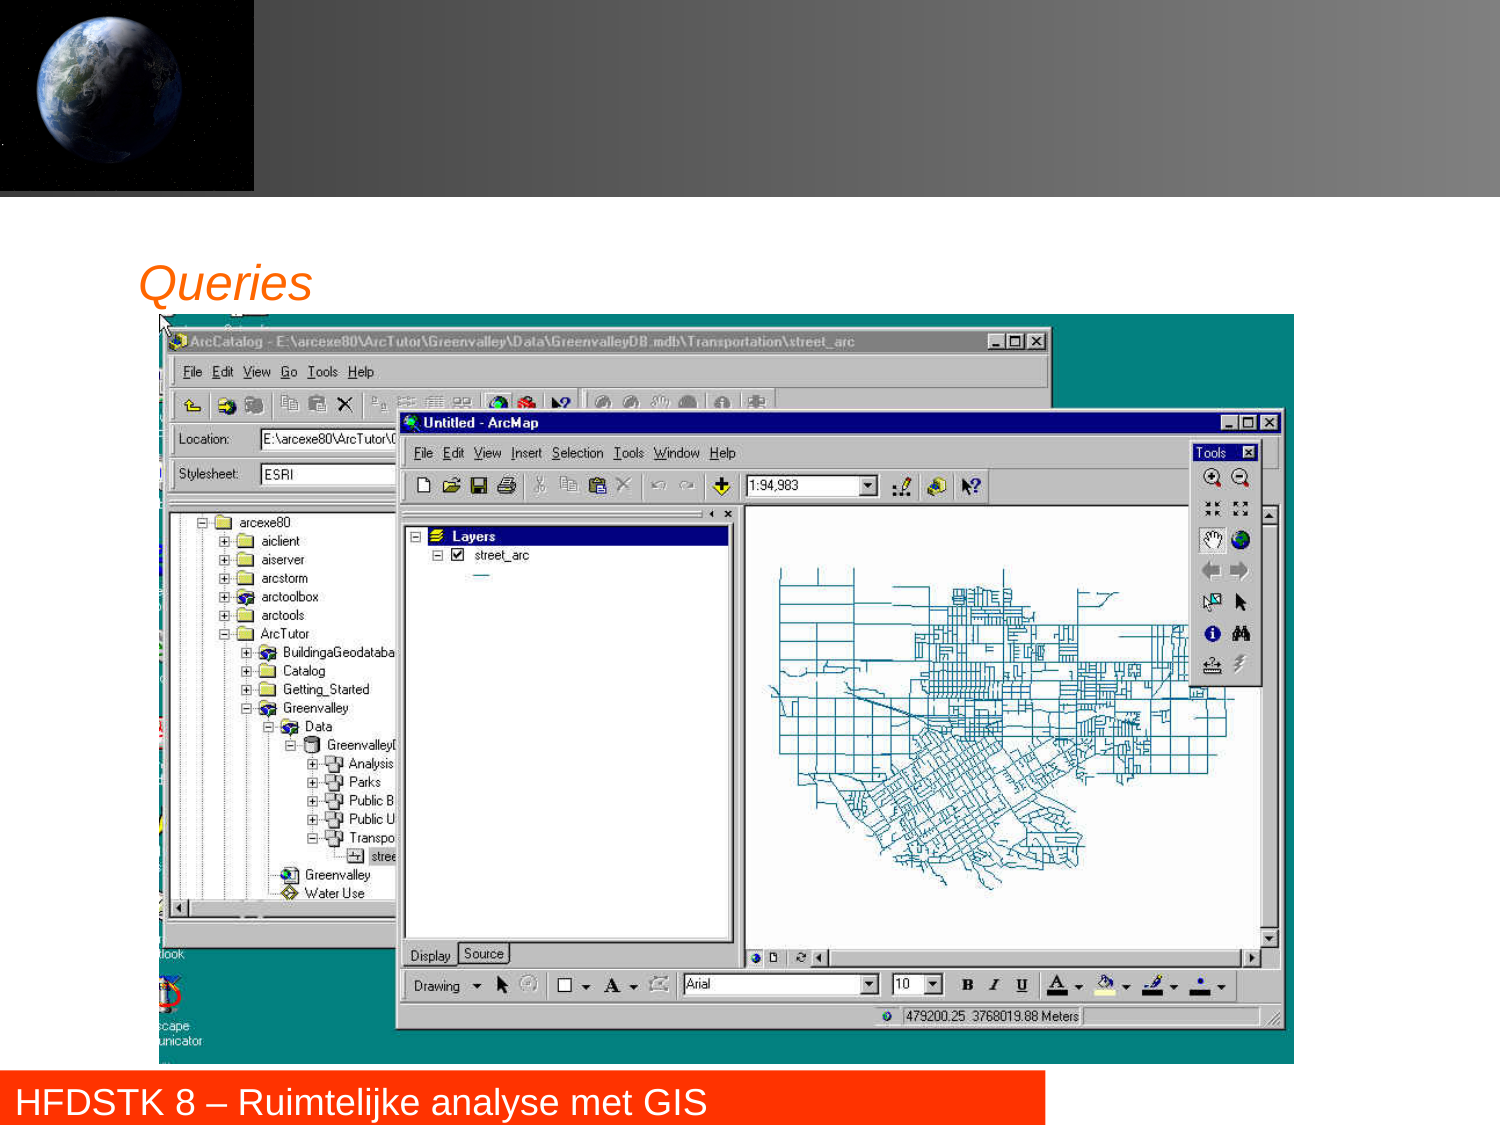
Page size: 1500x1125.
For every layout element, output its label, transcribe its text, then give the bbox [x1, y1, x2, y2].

picture [159, 314, 1294, 1065]
text_box Queries [123, 243, 1199, 319]
text_box [256, 0, 1500, 197]
text_box [1034, 1072, 1046, 1125]
picture [0, 0, 255, 191]
text_box HFDSTK 8 – Ruimtelijke analyse met GIS [0, 1070, 1034, 1125]
